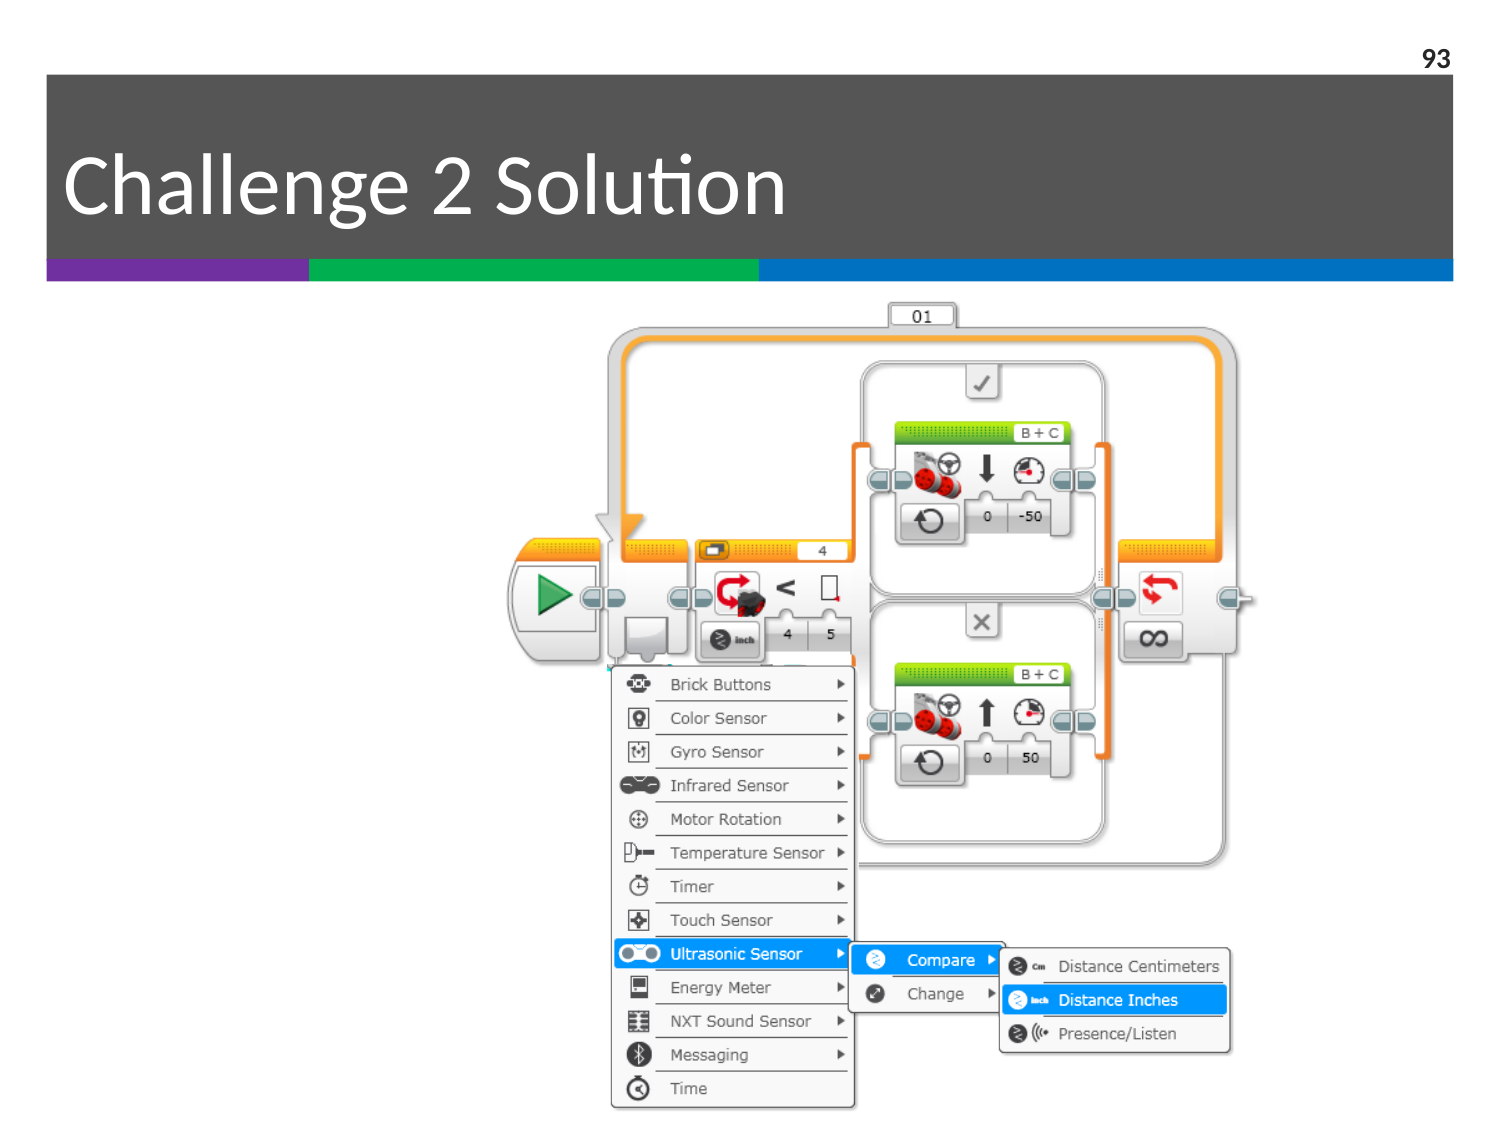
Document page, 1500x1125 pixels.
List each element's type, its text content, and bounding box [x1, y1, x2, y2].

picture [606, 664, 1237, 1113]
slide_number 93 [1362, 27, 1466, 87]
title Challenge 2 Solution [48, 99, 1452, 260]
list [382, 290, 1349, 890]
